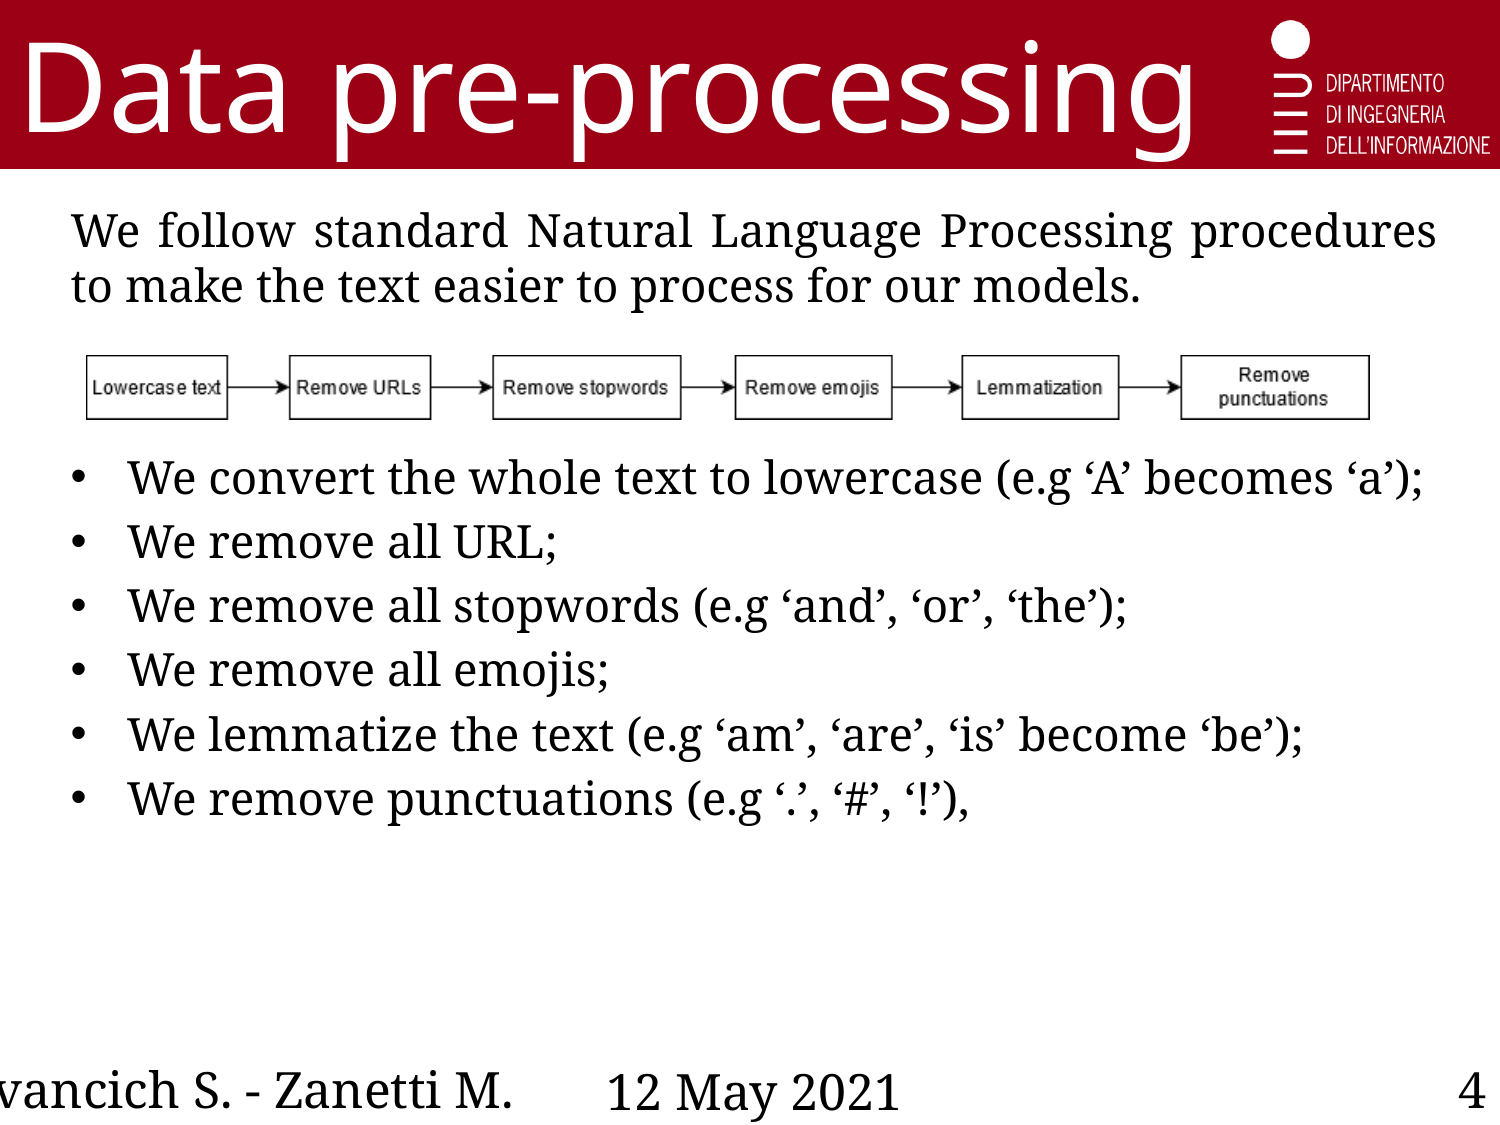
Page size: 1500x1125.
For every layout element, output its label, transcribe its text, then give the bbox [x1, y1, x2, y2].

text_box Data pre-processing [2, 0, 1453, 167]
text_box 12 May 2021 [591, 1053, 918, 1125]
text_box Ivancich S. - Zanetti M. [0, 1051, 530, 1125]
text_box 4 [1444, 1051, 1500, 1125]
picture [86, 355, 1370, 421]
text_box We follow standard Natural Language Processing procedures to make the text easier to process for our models. We convert the whole text to lowercase (e.g ‘A’ becomes ‘a’); We remove all URL; We remove all stopwords (e.g ‘and’, ‘or’, ‘the’); We remove all emojis; We lemmatize the text (e.g ‘am’, ‘are’, ‘is’ become ‘be’); We remove punctuations (e.g ‘.’, ‘#’, ‘!’), [55, 193, 1453, 1052]
picture [1453, 20, 1490, 154]
